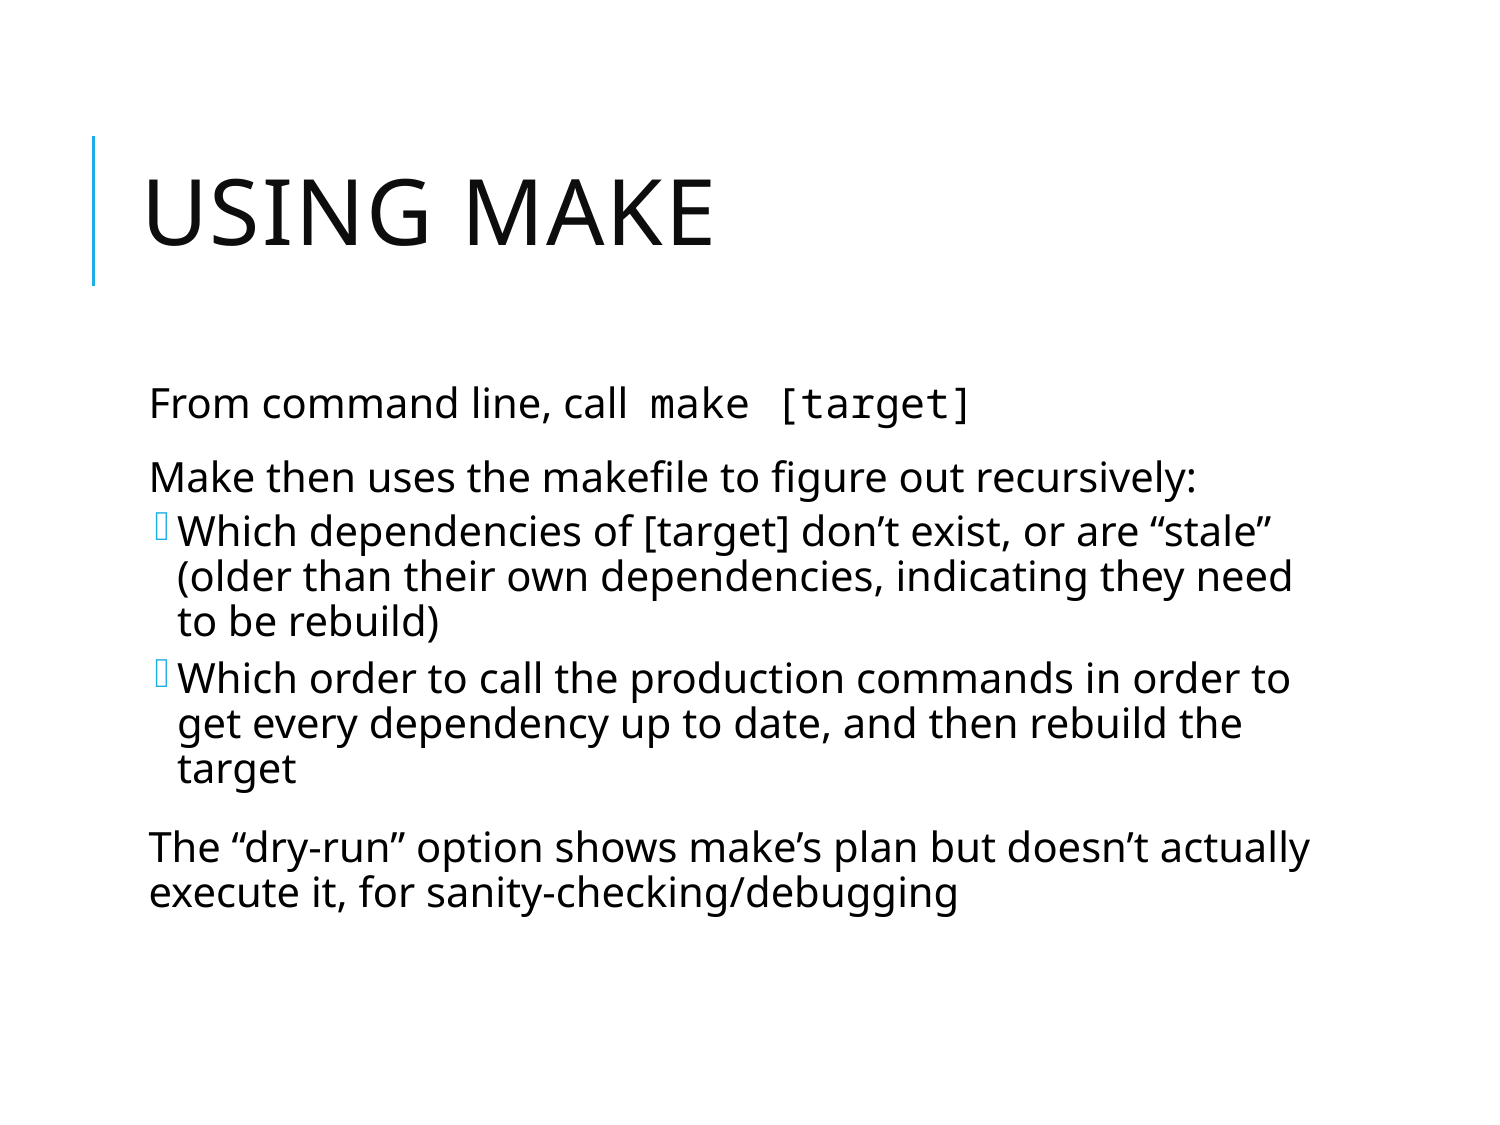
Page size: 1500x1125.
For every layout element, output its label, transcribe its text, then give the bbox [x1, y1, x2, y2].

title Using make [126, 96, 1322, 342]
list From command line, call make [target] Make then uses the makefile to figure out recursively: Which dependencies of [target] don’t exist, or are “stale” (older than their own dependencies, indicating they need to be rebuild) Which order to call the production commands in order to get every dependency up to date, and then rebuild the target The “dry-run” option shows make’s plan but doesn’t actually execute it, for sanity-checking/debugging [126, 375, 1322, 1035]
